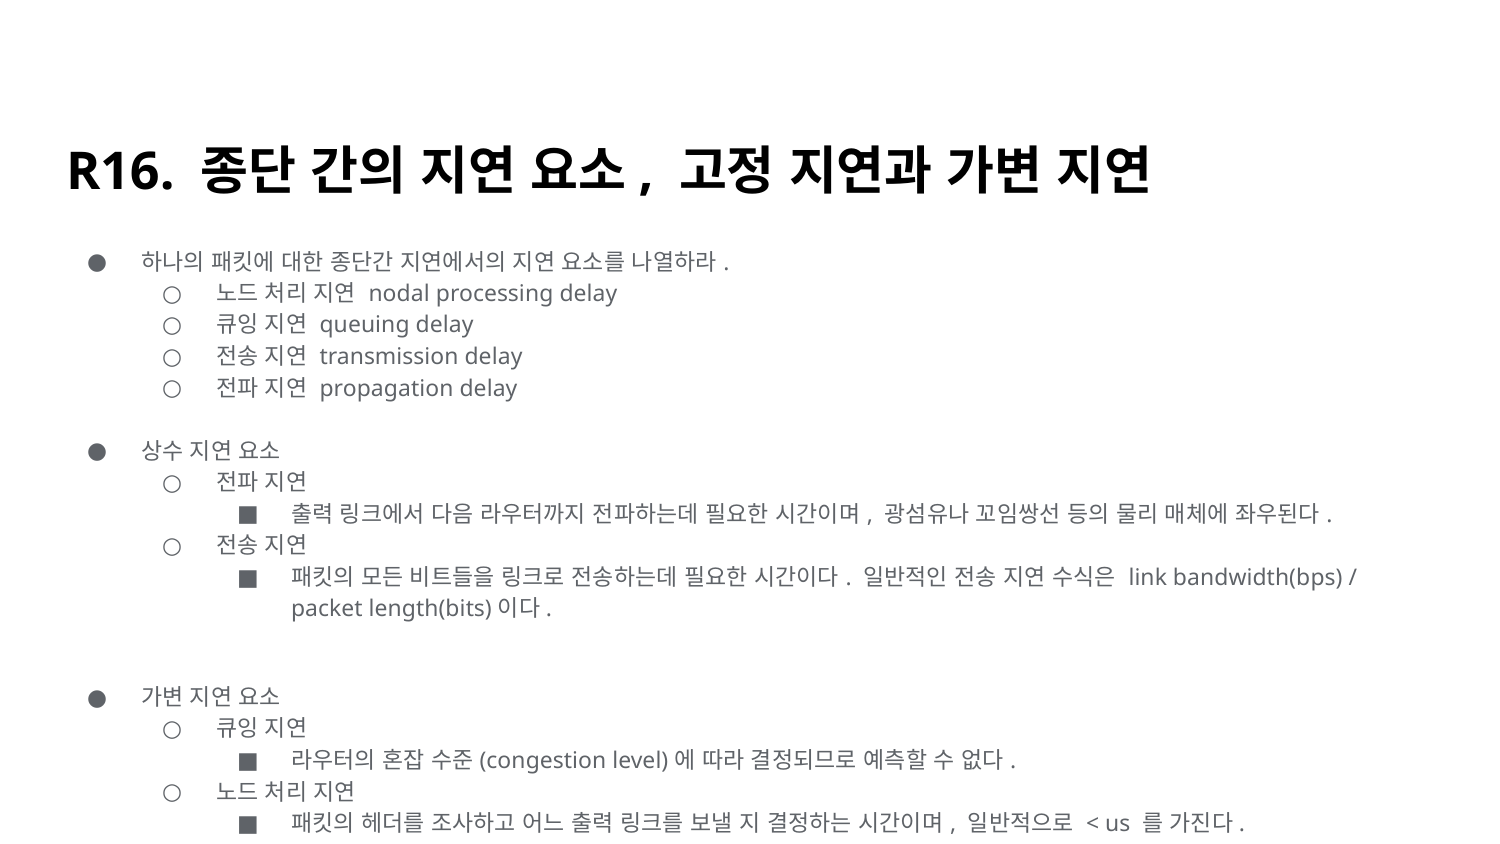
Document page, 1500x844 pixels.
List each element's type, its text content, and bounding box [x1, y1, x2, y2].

title R16. 종단 간의 지연 요소, 고정 지연과 가변 지연 [51, 91, 1432, 216]
list 하나의 패킷에 대한 종단간 지연에서의 지연 요소를 나열하라. 노드 처리 지연 nodal processing delay 큐잉 지연 queuing delay 전송 지연 transmission delay 전파 지연 propagation delay 상수 지연 요소 전파 지연 출력 링크에서 다음 라우터까지 전파하는데 필요한 시간이며, 광섬유나 꼬임쌍선 등의 물리 매체에 좌우된다. 전송 지연 패킷의 모든 비트들을 링크로 전송하는데 필요한 시간이다. 일반적인 전송 지연 수식은 link bandwidth(bps) / packet length(bits)이다. 가변 지연 요소 큐잉 지연 라우터의 혼잡 수준(congestion level)에 따라 결정되므로 예측할 수 없다. 노드 처리 지연 패킷의 헤더를 조사하고 어느 출력 링크를 보낼 지 결정하는 시간이며, 일반적으로 < us 를 가진다. [51, 227, 1432, 825]
